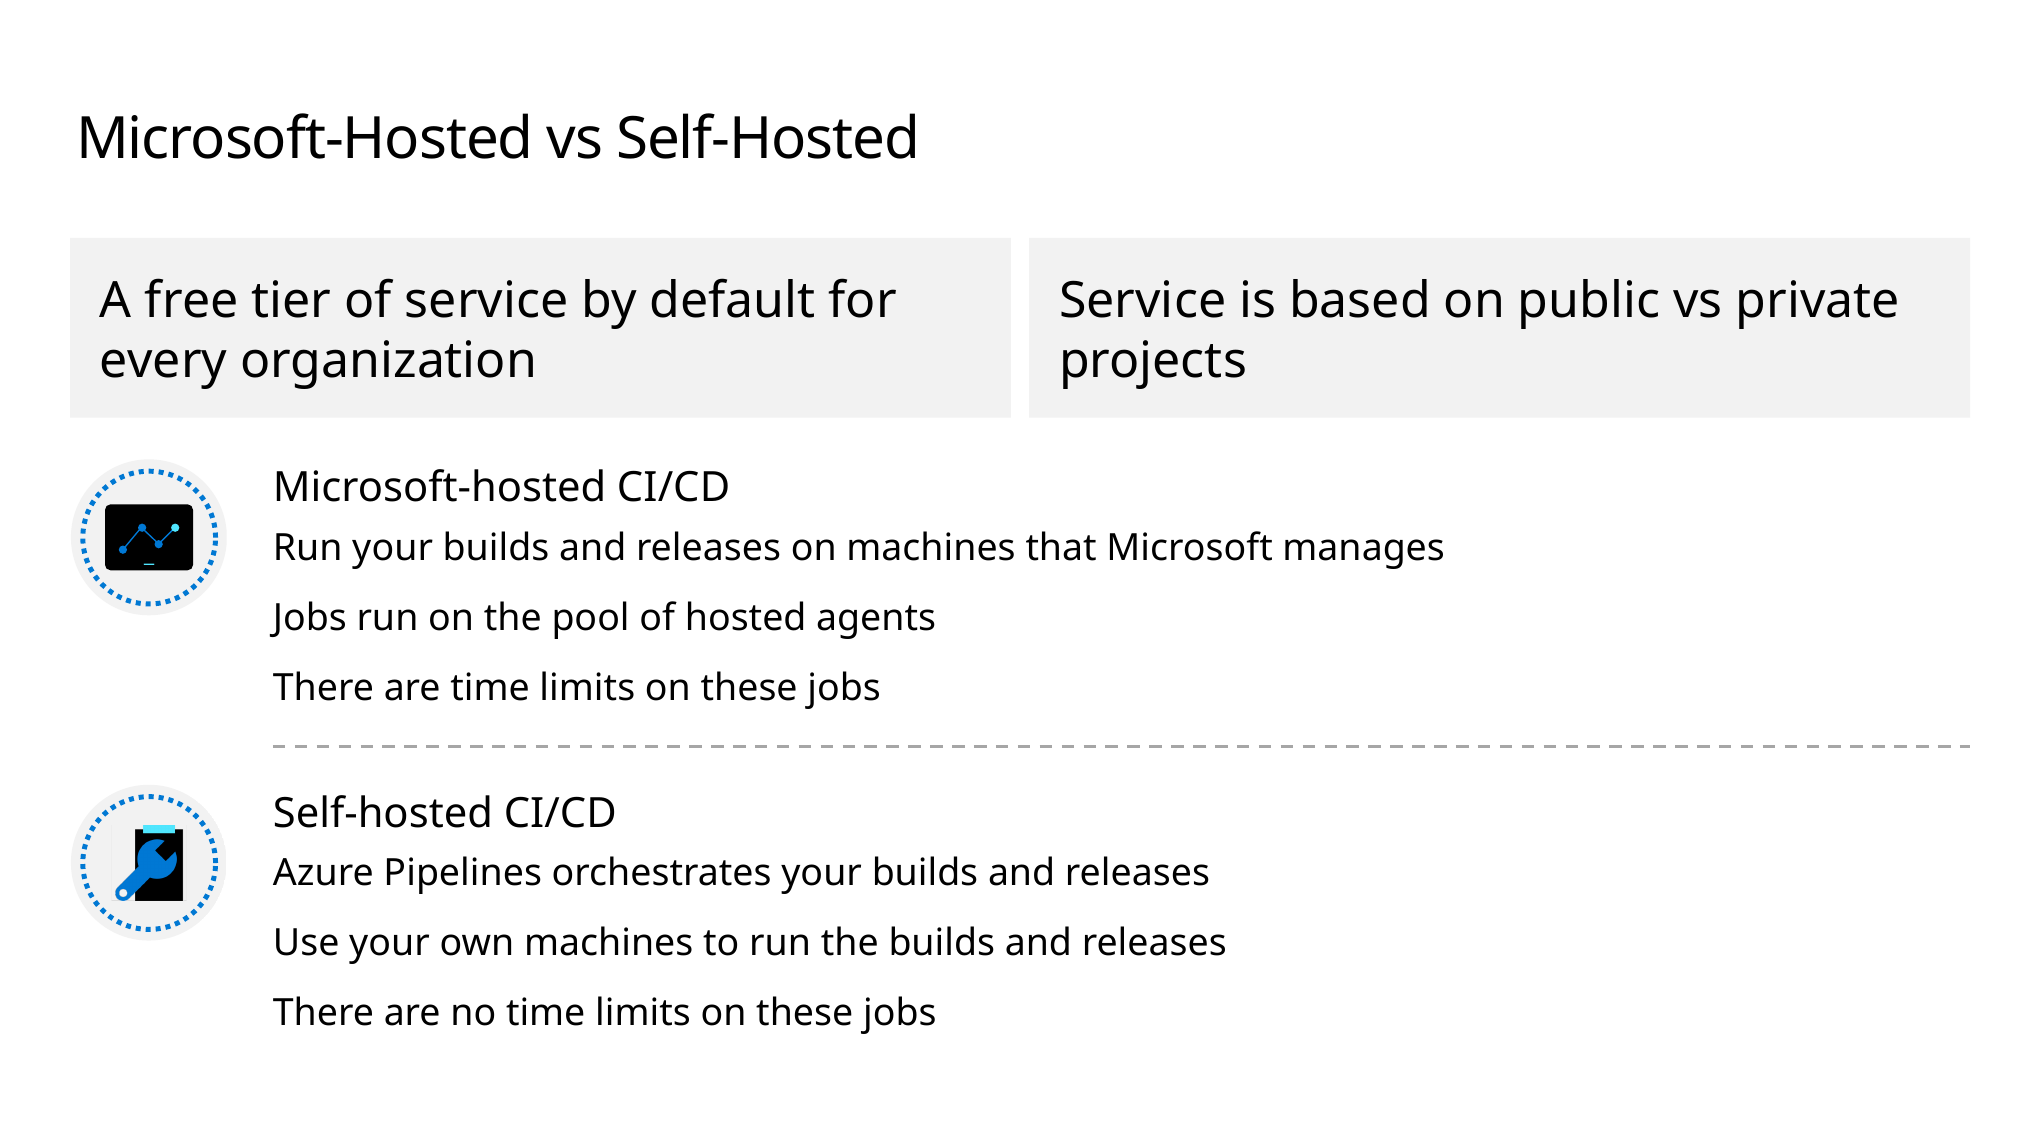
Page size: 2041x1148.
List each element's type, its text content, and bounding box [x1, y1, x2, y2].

text_box Self-hosted CI/CD Azure Pipelines orchestrates your builds and releases Use your own machines to run the builds and releases There are no time limits on these jobs [272, 785, 1971, 1034]
text_box Microsoft-hosted CI/CD Run your builds and releases on machines that Microsoft manages Jobs run on the pool of hosted agents There are time limits on these jobs [272, 459, 1971, 709]
picture [70, 784, 227, 941]
text_box Service is based on public vs private projects [1029, 237, 1971, 418]
picture [70, 458, 227, 616]
text_box A free tier of service by default for every organization [70, 237, 1011, 418]
title Microsoft-Hosted vs Self-Hosted [76, 103, 1969, 172]
